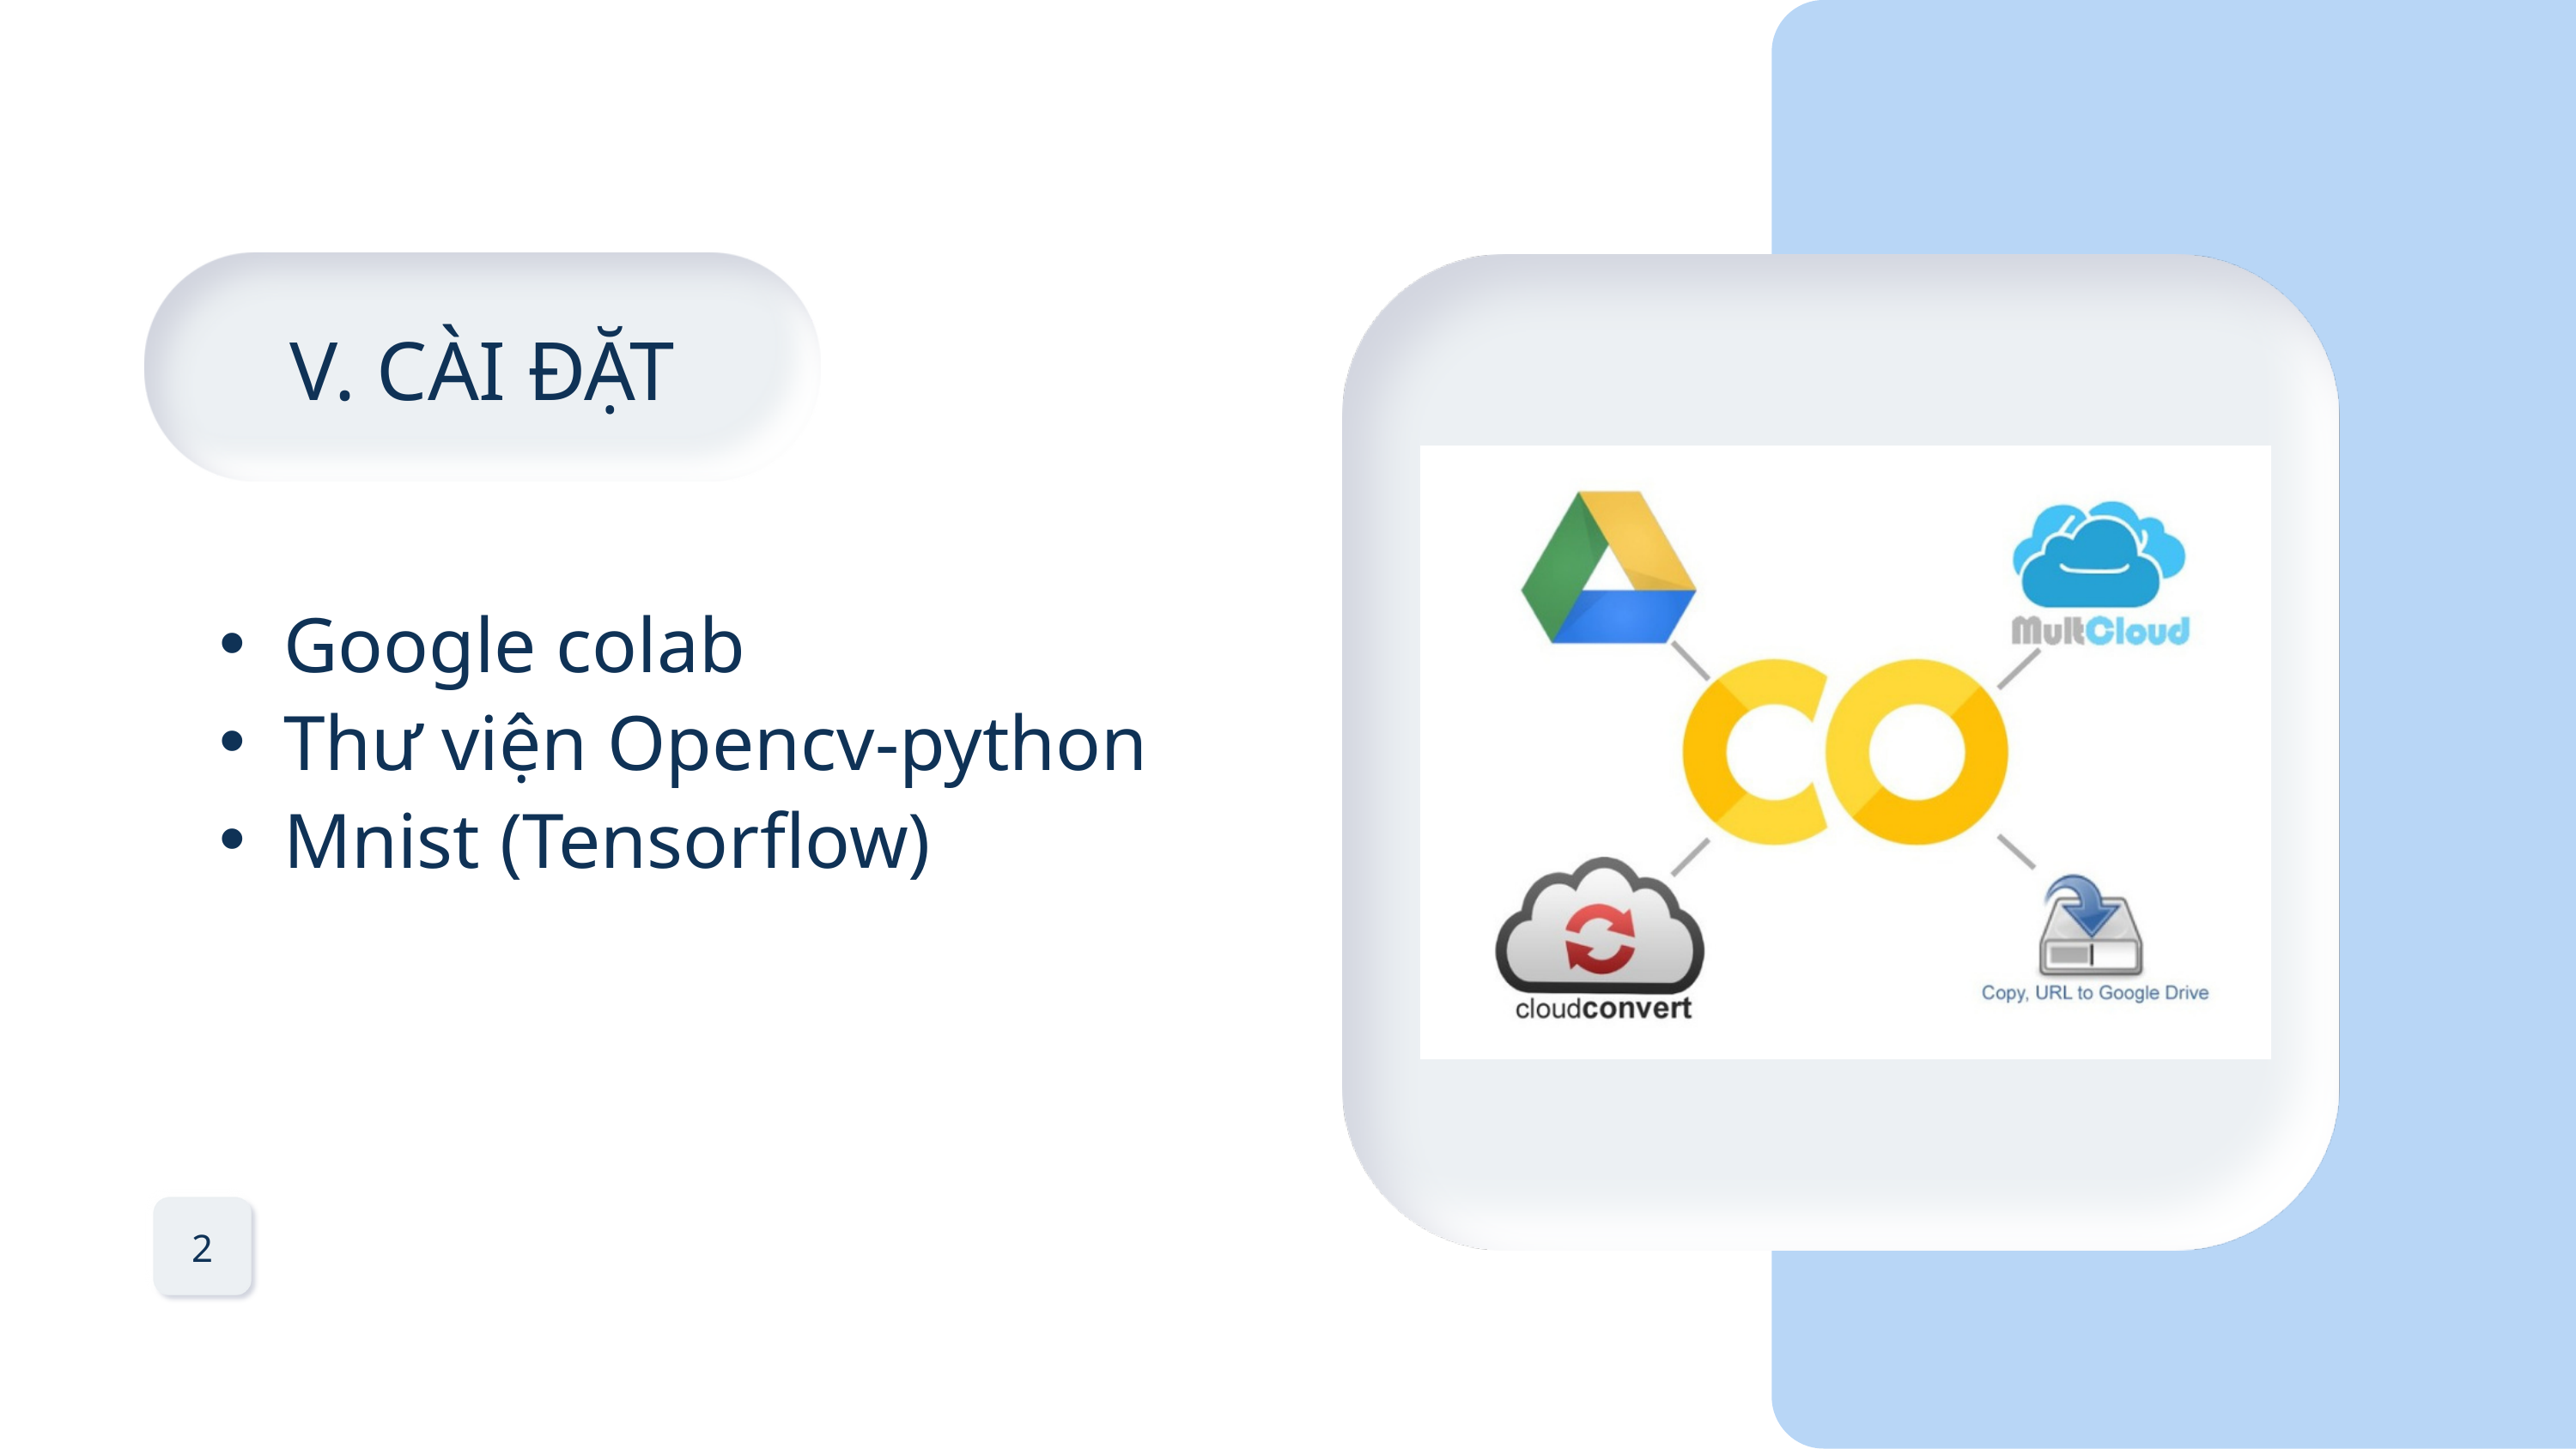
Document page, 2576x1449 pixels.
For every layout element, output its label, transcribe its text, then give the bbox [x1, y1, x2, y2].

picture [144, 252, 821, 482]
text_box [144, 1188, 260, 1304]
picture [1342, 254, 2342, 1252]
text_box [1771, 0, 2576, 1449]
text_box Google colab Thư viện Opencv-python Mnist (Tensorflow) [155, 590, 1151, 883]
